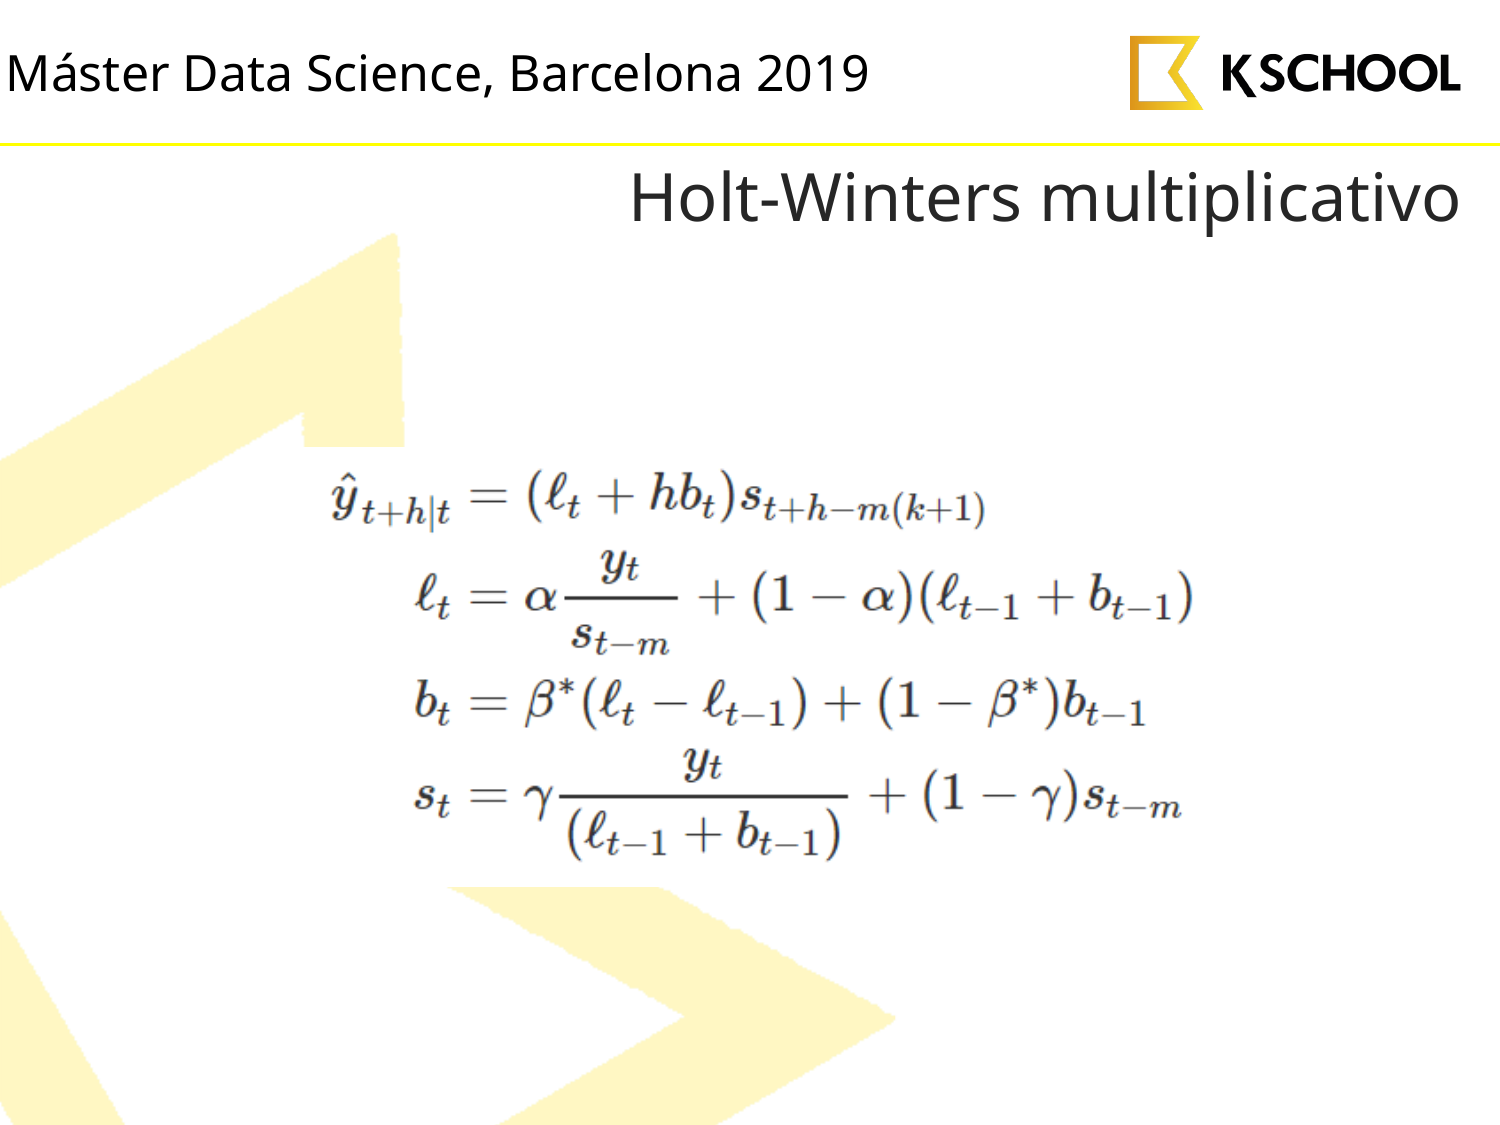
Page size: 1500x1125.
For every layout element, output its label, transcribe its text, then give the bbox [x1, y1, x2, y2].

title Holt-Winters multiplicativo [76, 147, 1478, 268]
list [284, 447, 1264, 888]
picture [0, 188, 919, 1125]
picture [1121, 23, 1473, 120]
